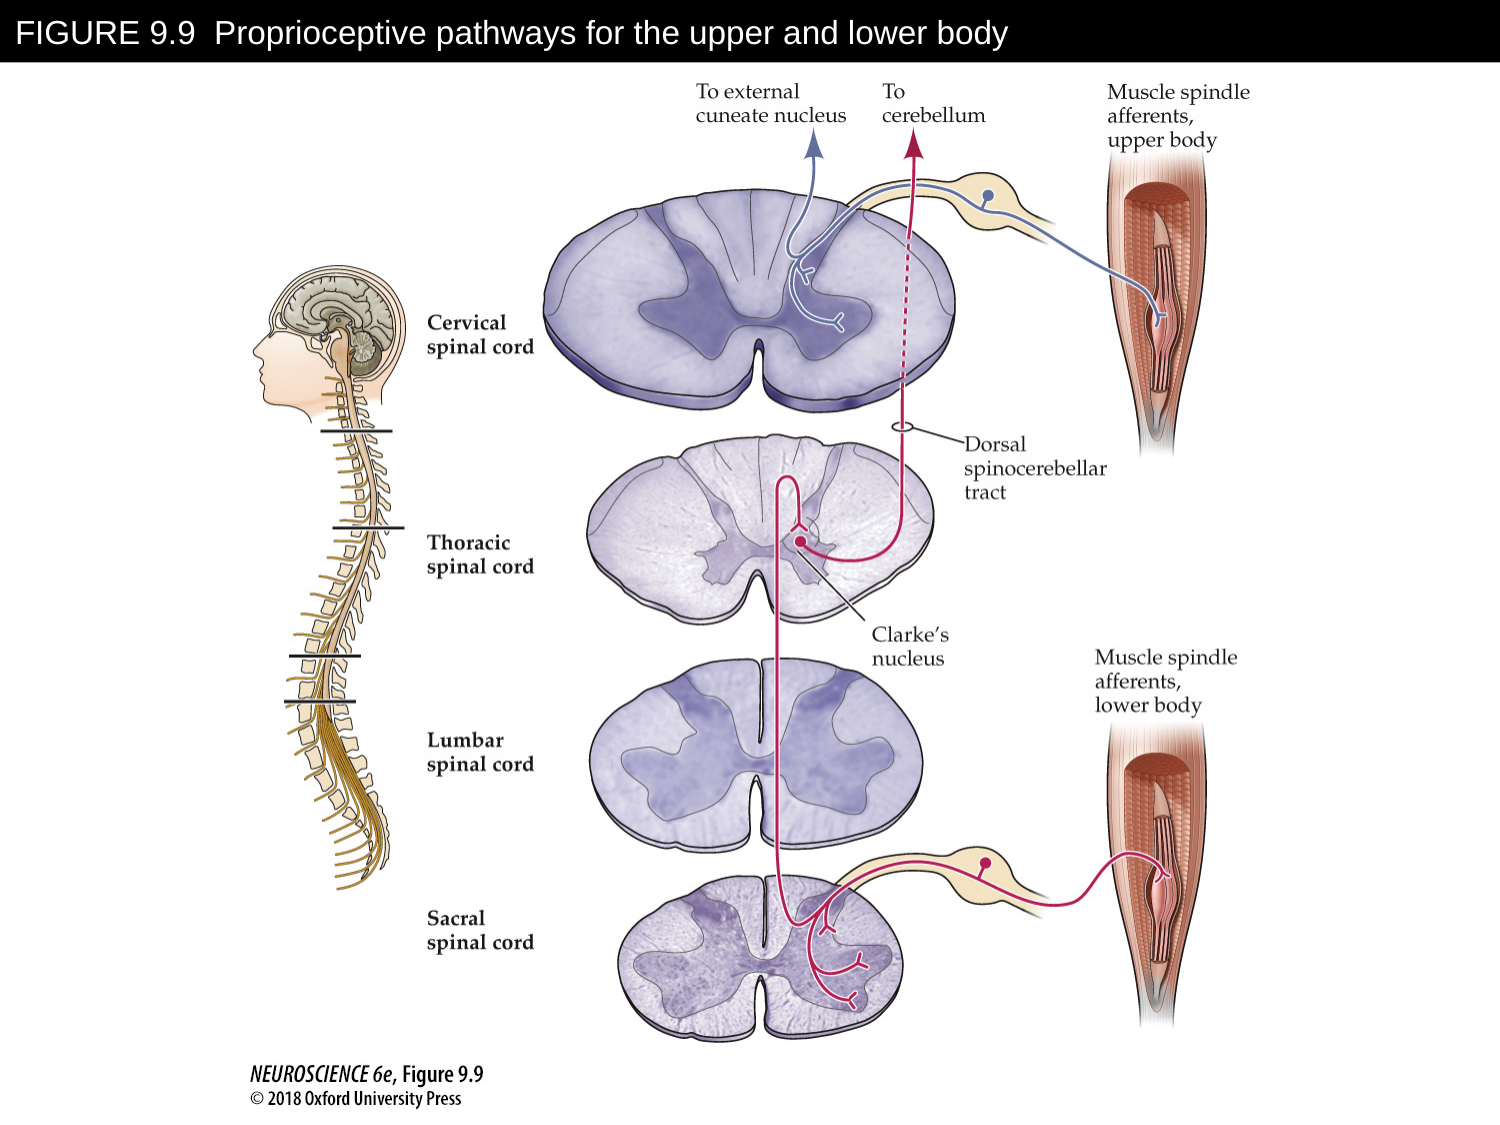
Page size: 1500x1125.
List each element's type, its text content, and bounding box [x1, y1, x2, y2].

title FIGURE 9.9 Proprioceptive pathways for the upper and lower body [0, 0, 1500, 63]
picture [239, 74, 1261, 1113]
